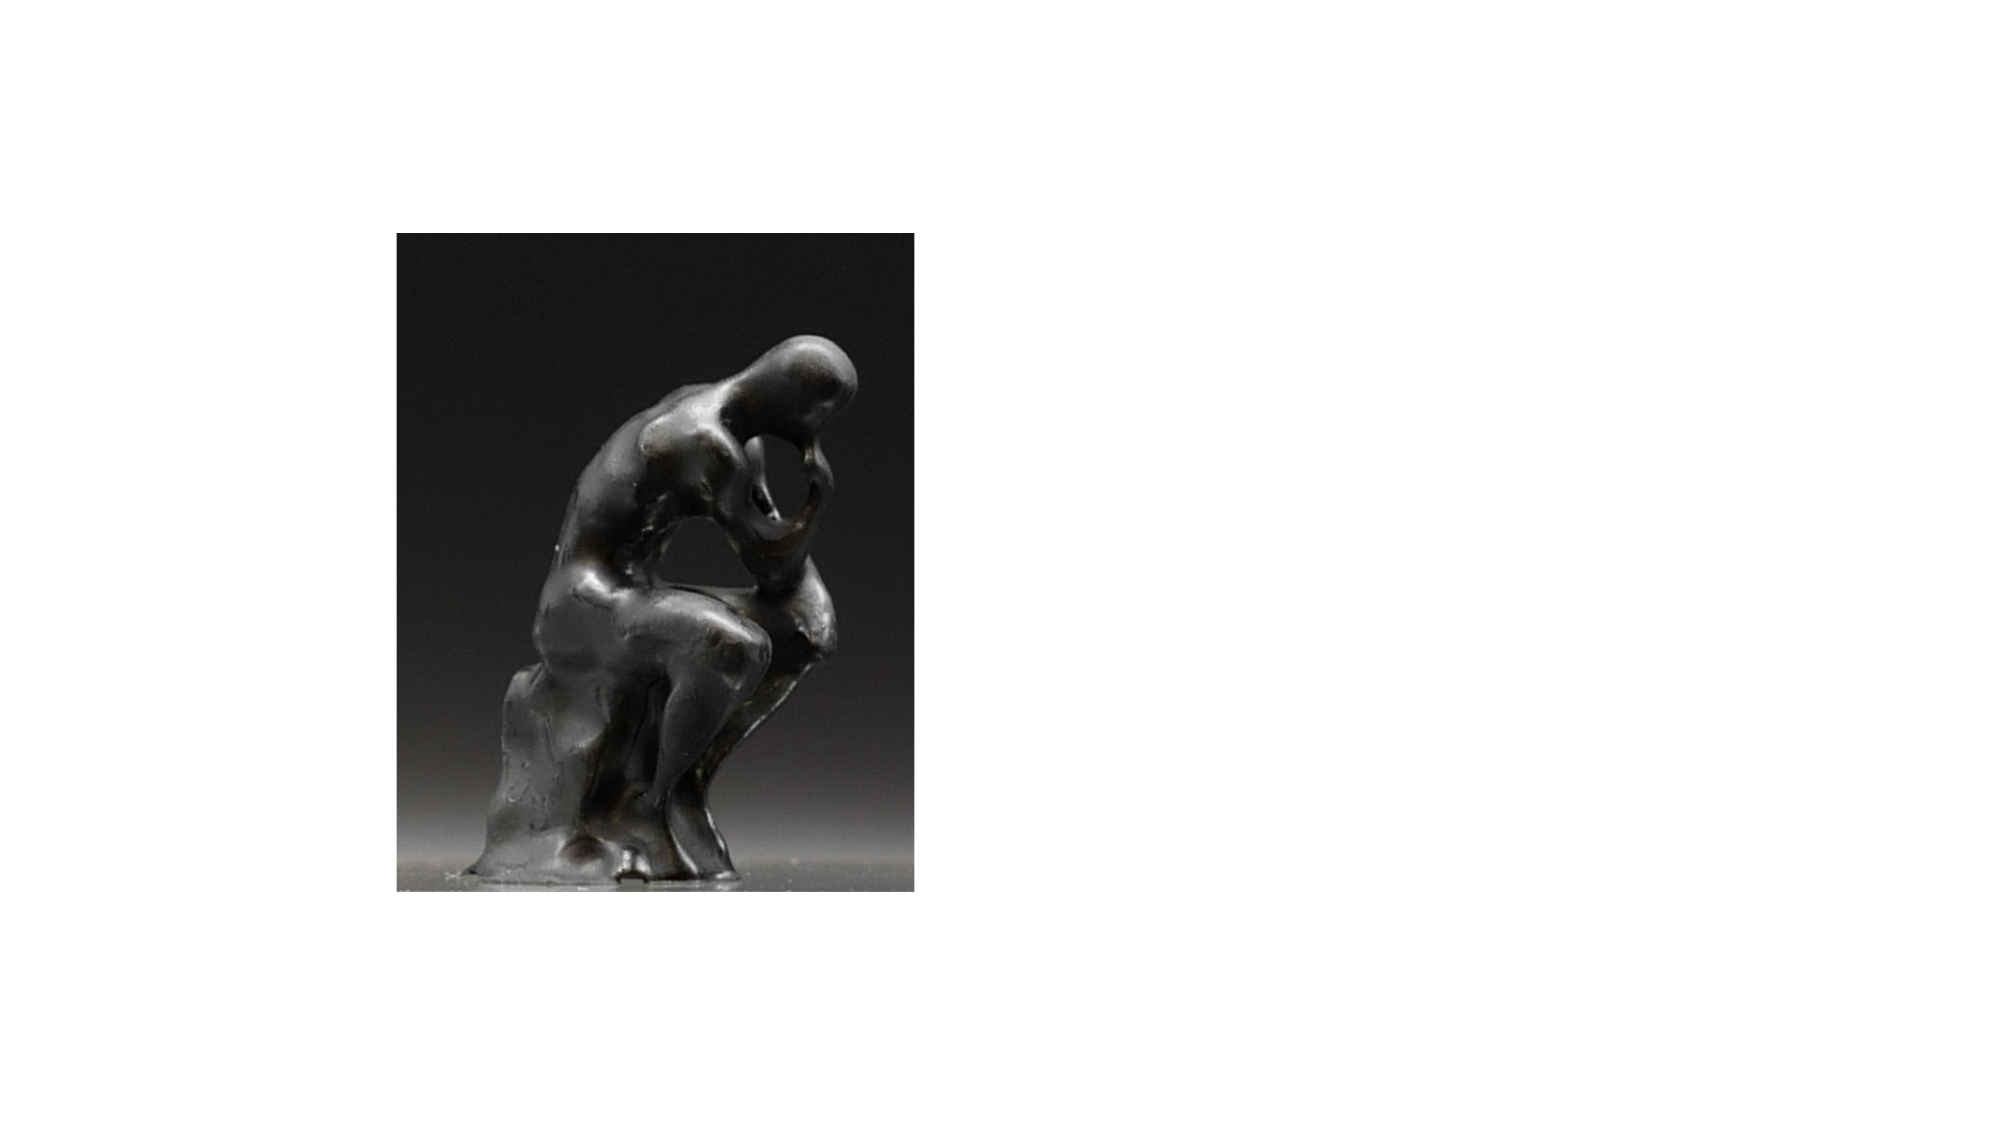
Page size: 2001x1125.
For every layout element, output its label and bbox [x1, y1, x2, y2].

picture [396, 233, 915, 892]
